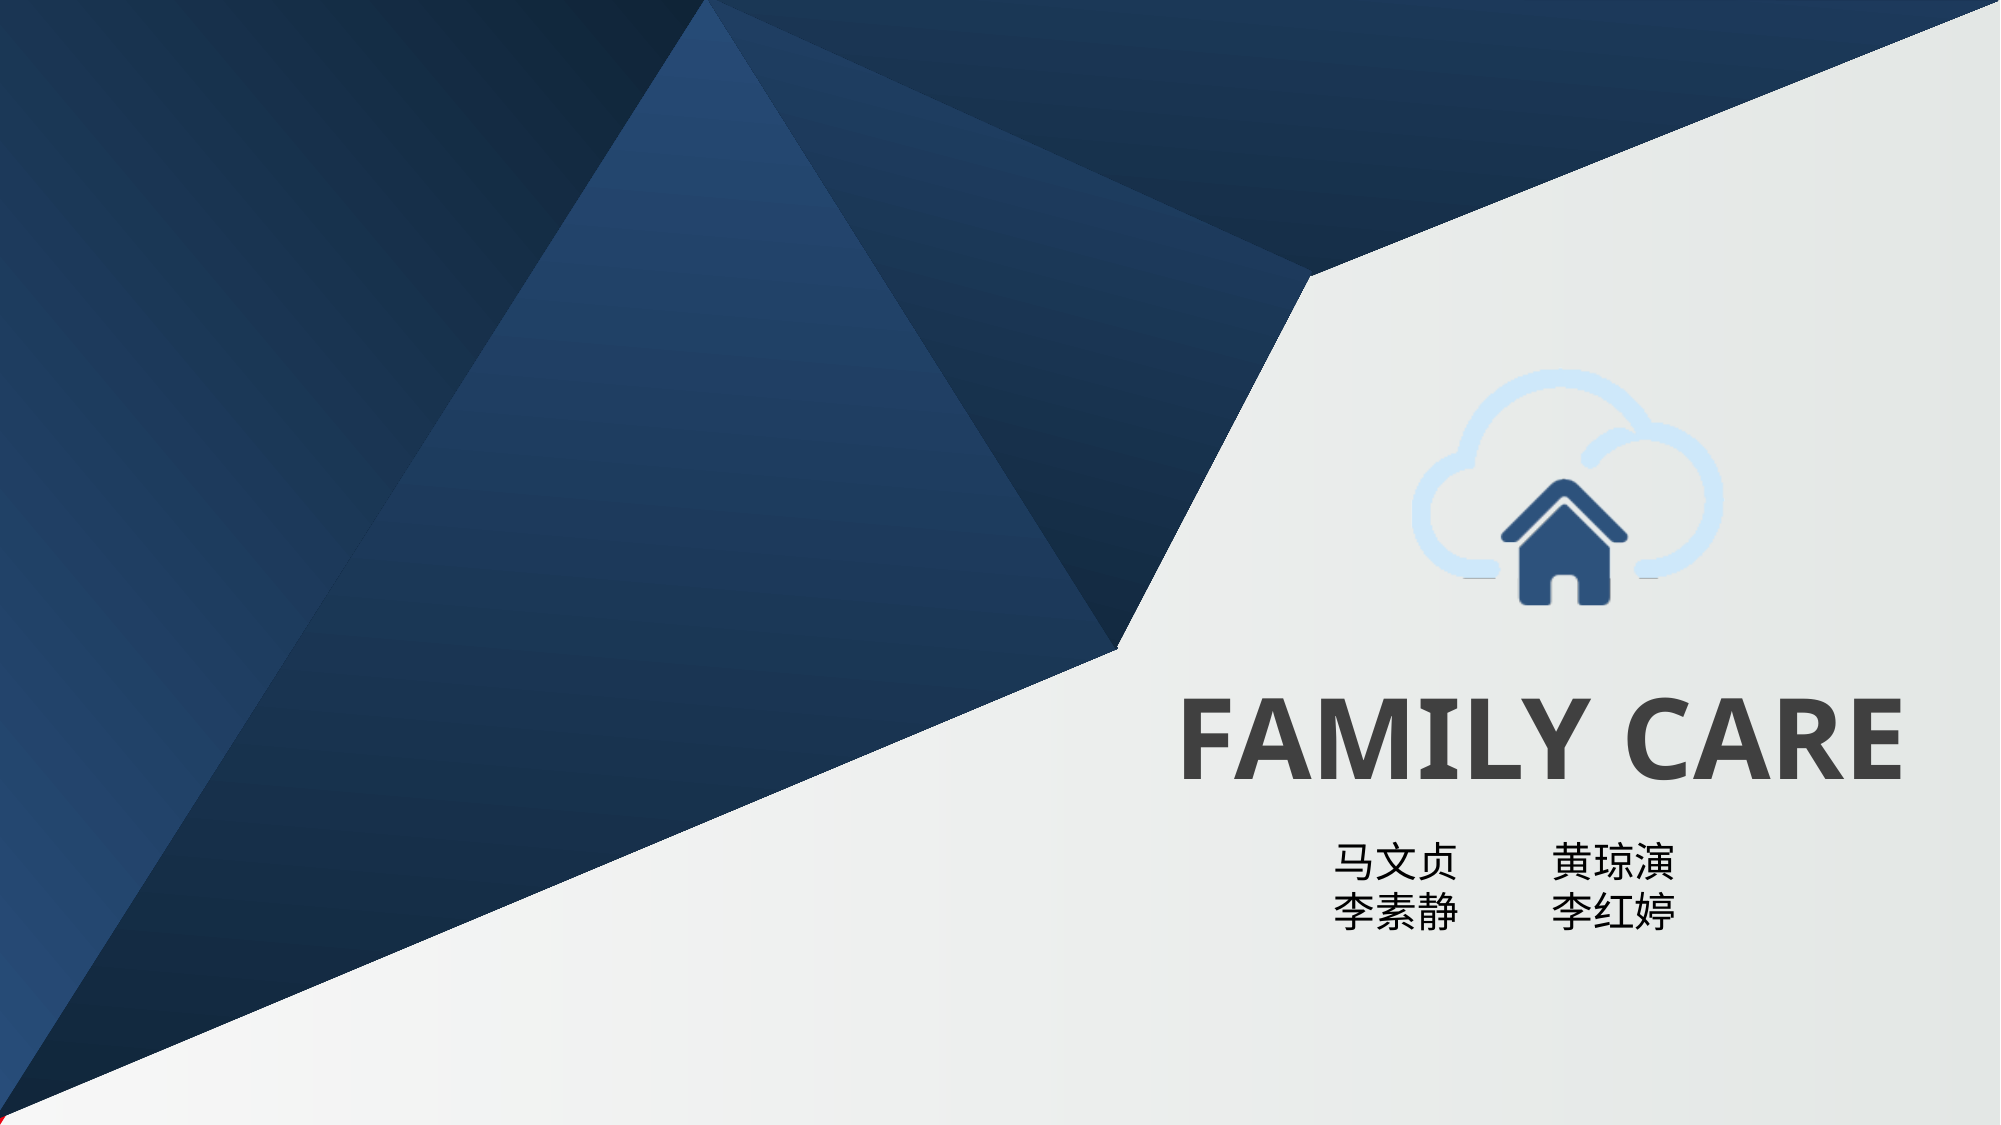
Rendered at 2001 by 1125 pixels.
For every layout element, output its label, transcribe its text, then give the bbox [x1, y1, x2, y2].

picture [1395, 317, 1737, 659]
text_box 马文贞 黄琼演 李素静 李红婷 [1319, 828, 1764, 944]
title FAMILY CARE [990, 668, 2000, 819]
